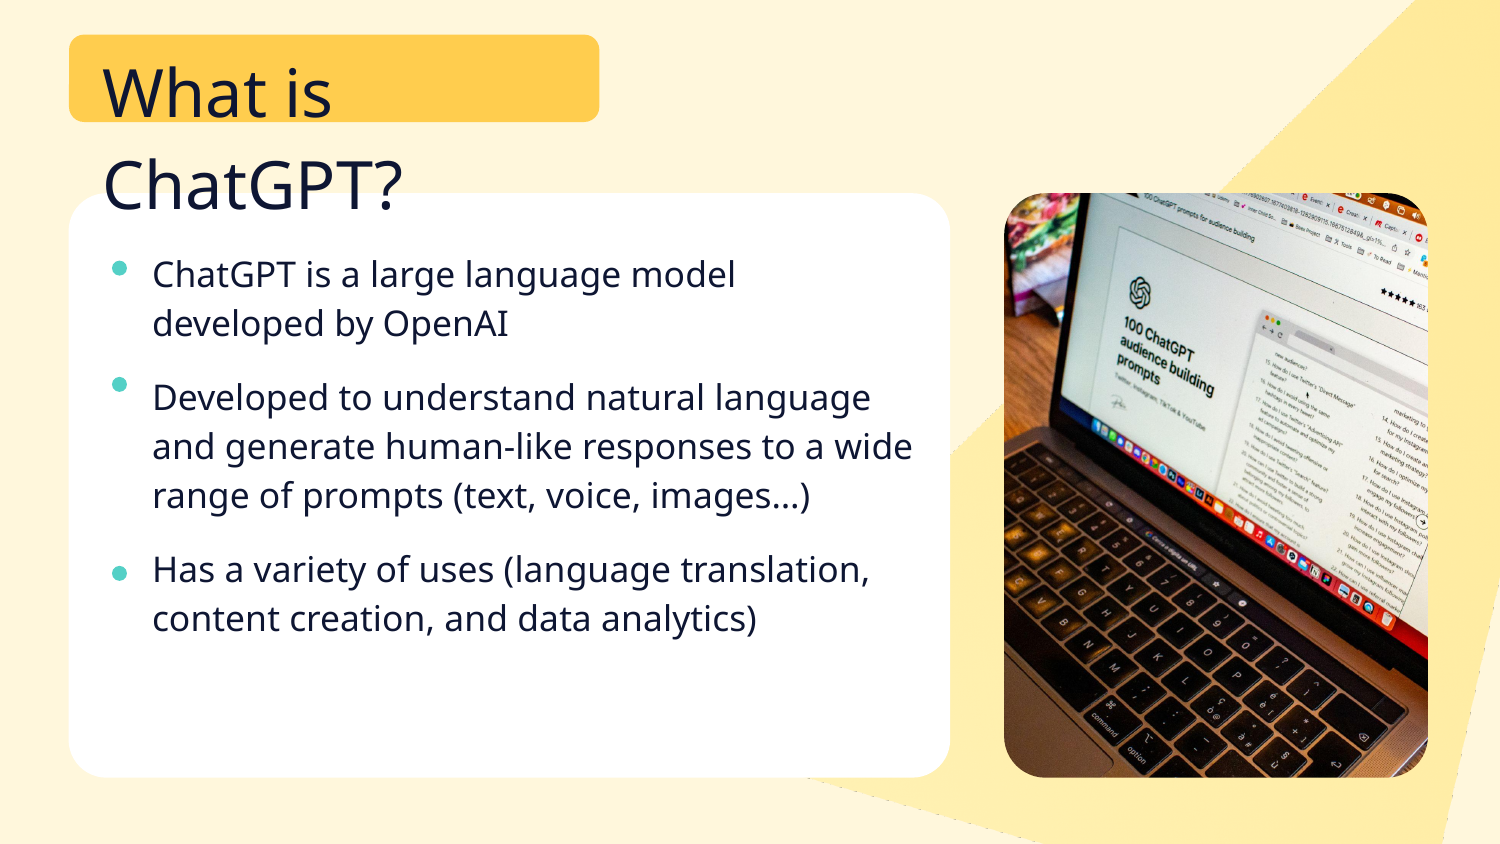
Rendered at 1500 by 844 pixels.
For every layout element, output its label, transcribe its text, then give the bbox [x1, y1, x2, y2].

list ChatGPT is a large language model developed by OpenAI Developed to understand natural language and generate human-like responses to a wide range of prompts (text, voice, images…) Has a variety of uses (language translation, content creation, and data analytics) [137, 231, 679, 740]
text_box [68, 34, 87, 123]
picture [684, 0, 1500, 844]
text_box [111, 565, 127, 581]
text_box [111, 260, 127, 276]
text_box [111, 376, 127, 392]
title What is ChatGPT? [87, 23, 631, 221]
text_box [68, 193, 679, 778]
